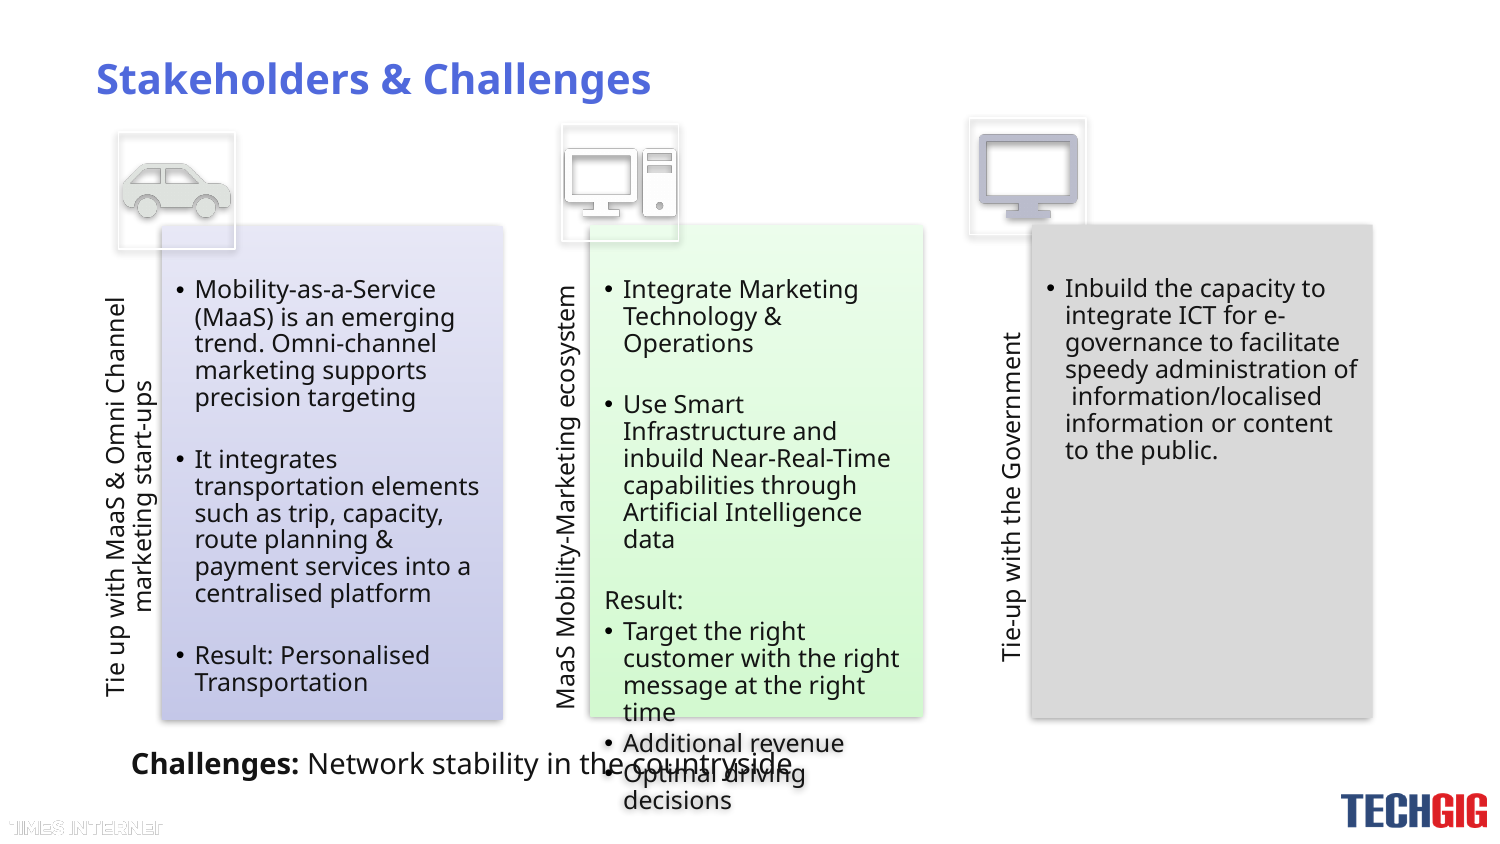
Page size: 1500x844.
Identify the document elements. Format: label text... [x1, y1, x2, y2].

picture [1341, 793, 1488, 828]
text_box [81, 113, 1433, 720]
title Stakeholders & Challenges [81, 37, 1440, 133]
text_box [91, 116, 1385, 750]
text_box Challenges: Network stability in the countryside [115, 757, 1278, 789]
picture [8, 818, 164, 837]
